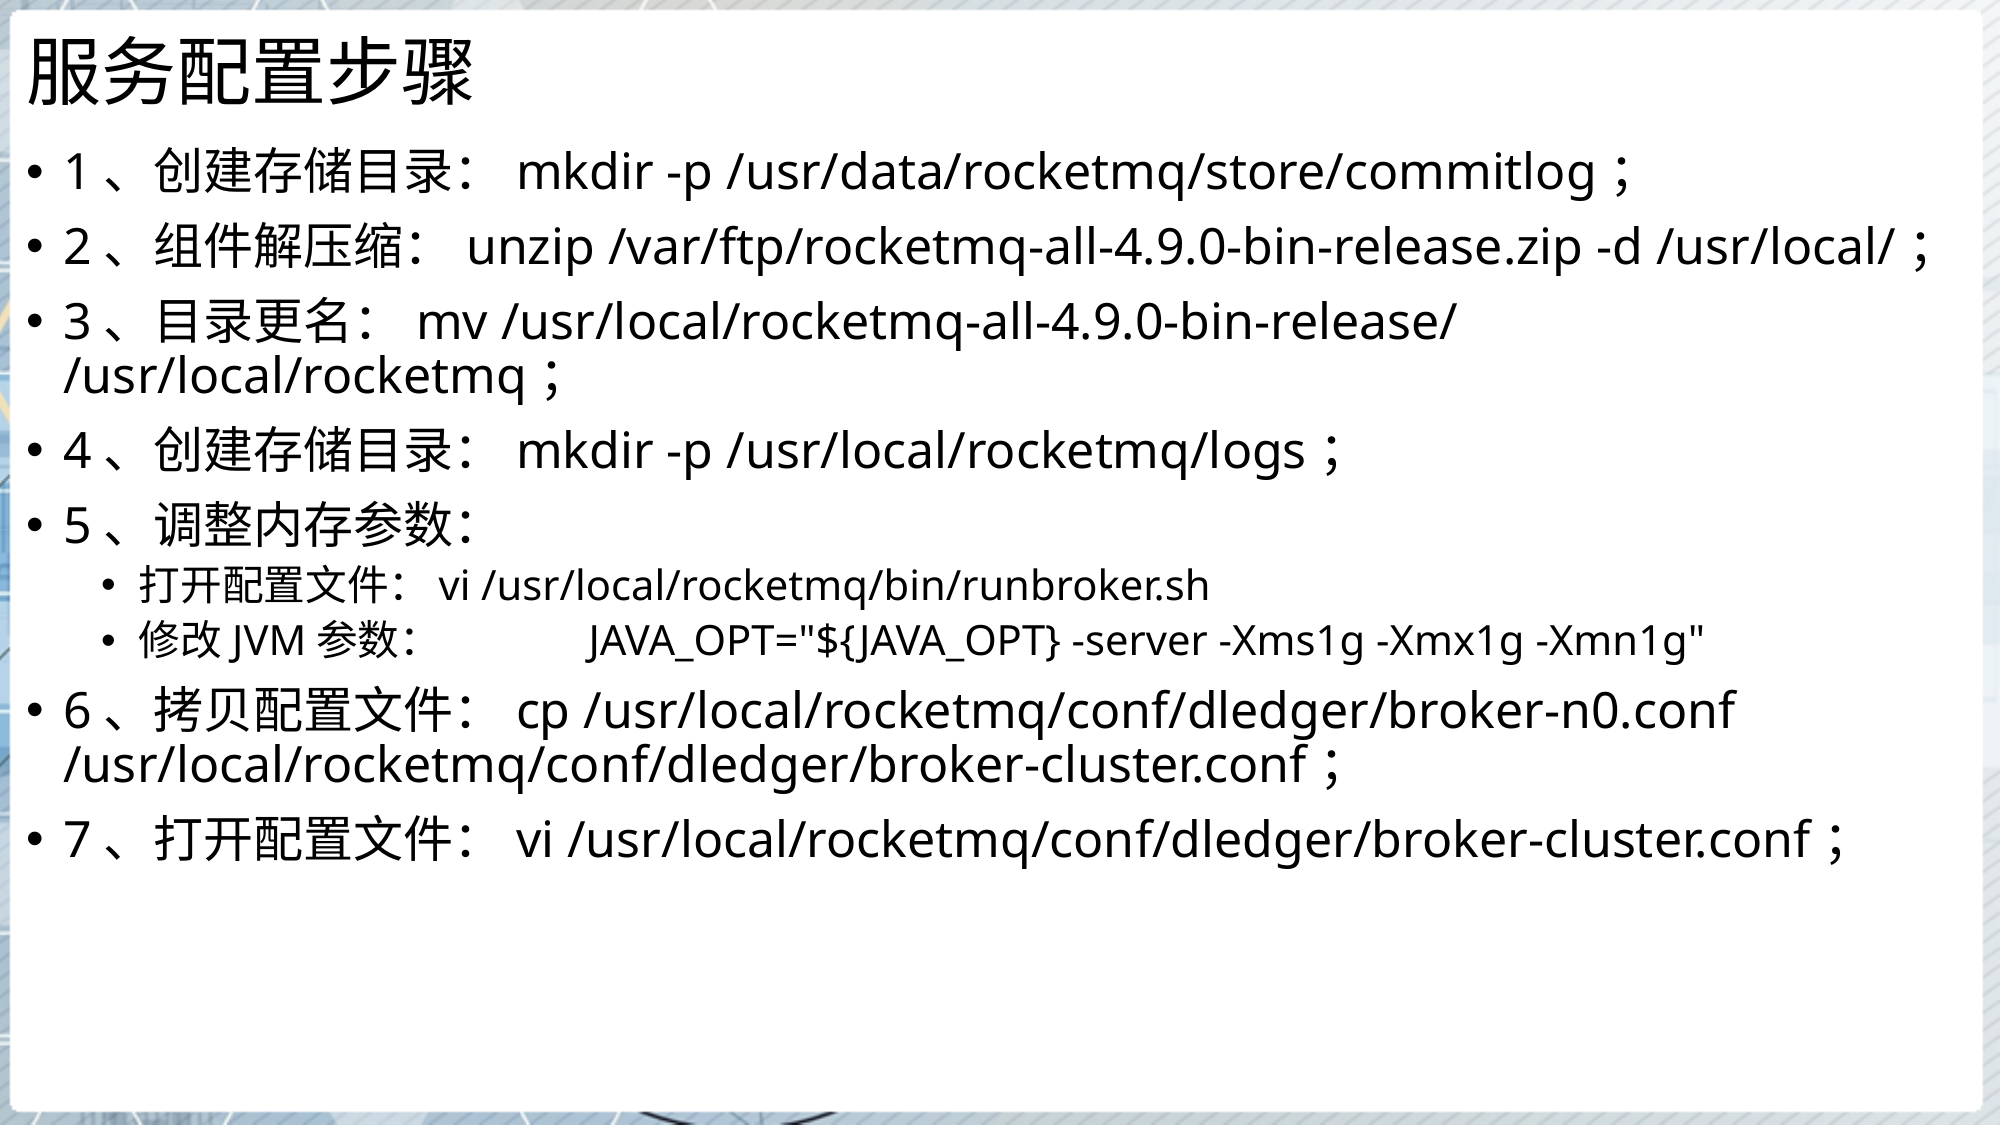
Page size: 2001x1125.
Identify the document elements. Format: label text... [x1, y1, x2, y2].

picture [0, 0, 2000, 1125]
title 服务配置步骤 [11, 11, 1983, 139]
list 1、创建存储目录：mkdir -p /usr/data/rocketmq/store/commitlog； 2、组件解压缩：unzip /var/ftp/rocketmq-all-4.9.0-bin-release.zip -d /usr/local/； 3、目录更名：mv /usr/local/rocketmq-all-4.9.0-bin-release/ /usr/local/rocketmq； 4、创建存储目录：mkdir -p /usr/local/rocketmq/logs； 5、调整内存参数： 打开配置文件： vi /usr/local/rocketmq/bin/runbroker.sh 修改JVM参数： JAVA_OPT="${JAVA_OPT} -server -Xms1g -Xmx1g -Xmn1g" 6、拷贝配置文件：cp /usr/local/rocketmq/conf/dledger/broker-n0.conf /usr/local/rocketmq/conf/dledger/broker-cluster.conf； 7、打开配置文件：vi /usr/local/rocketmq/conf/dledger/broker-cluster.conf； [11, 139, 1983, 1113]
